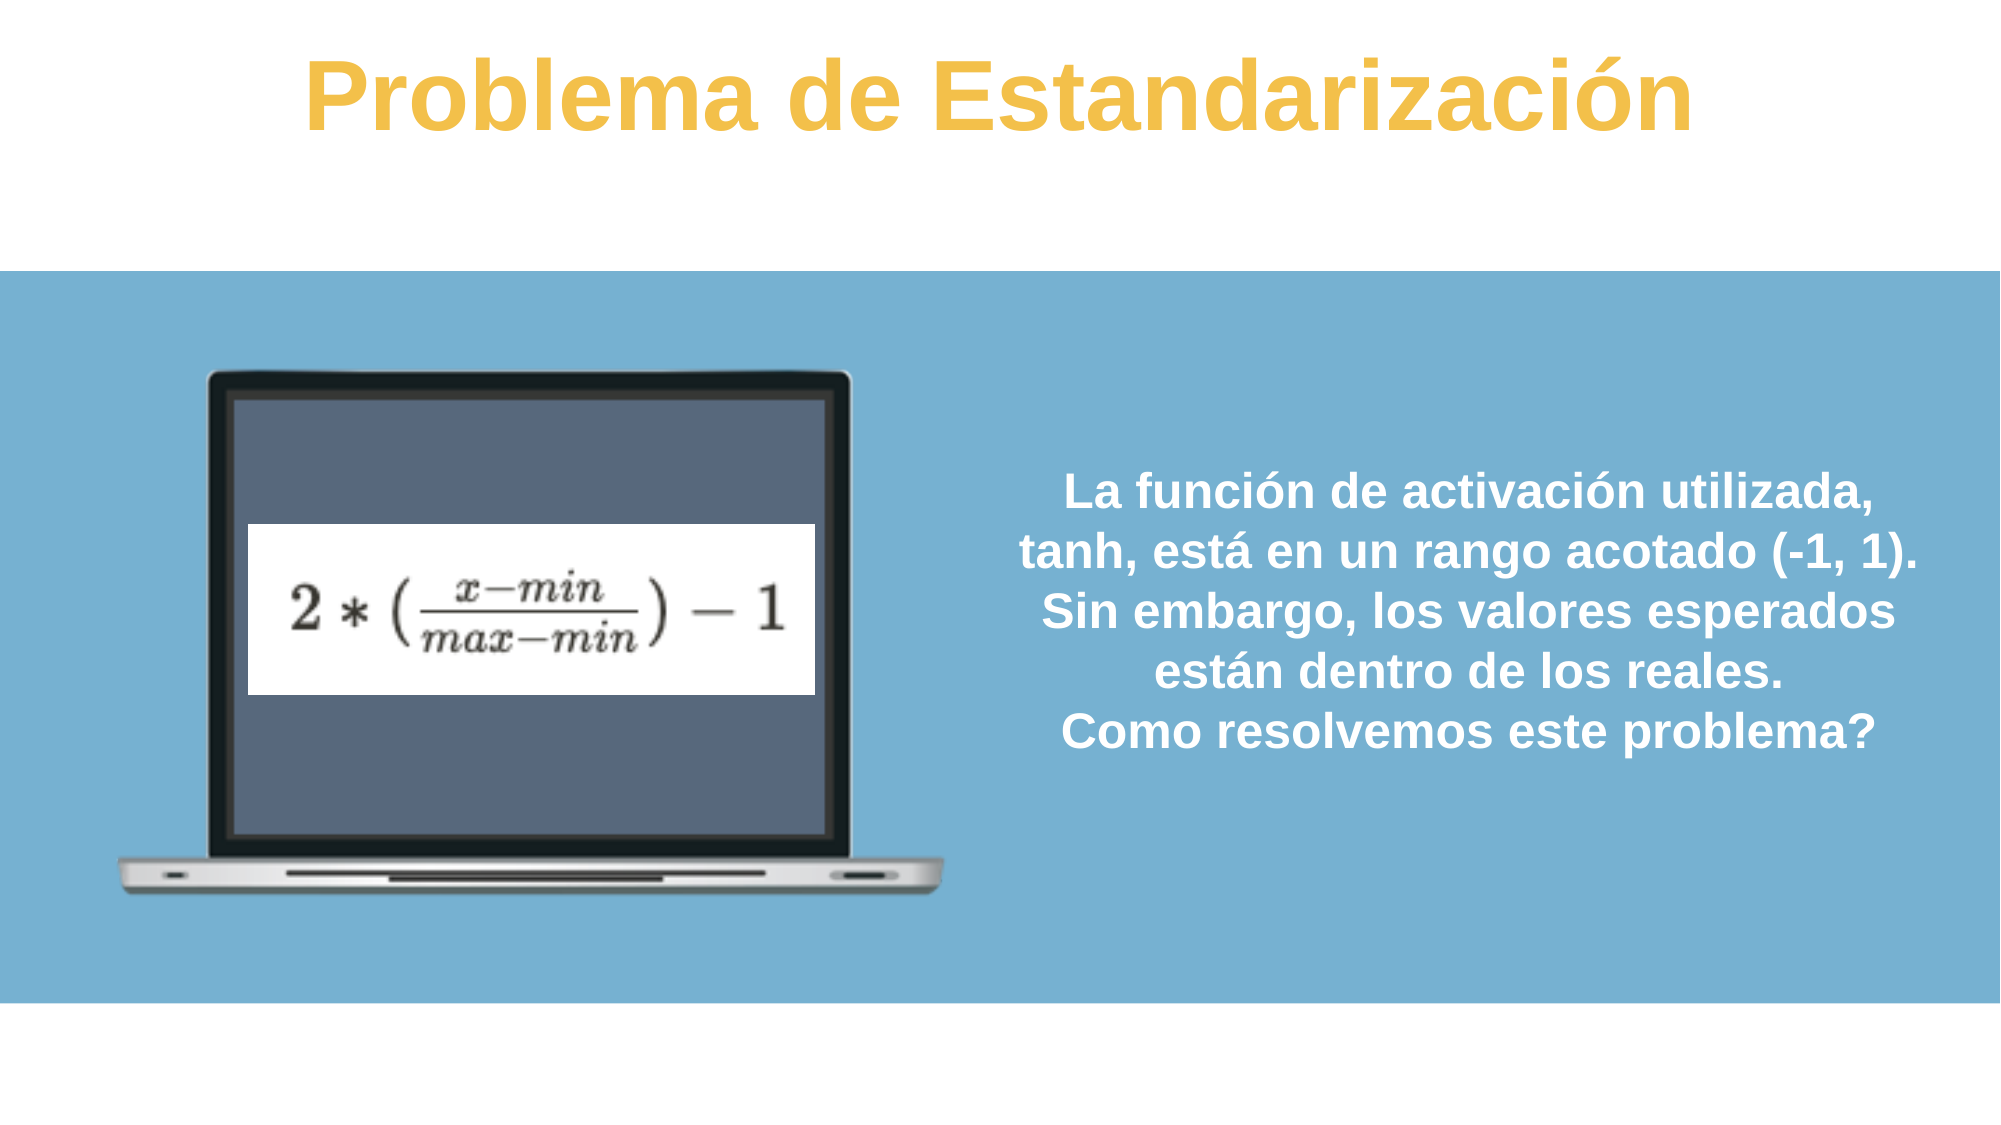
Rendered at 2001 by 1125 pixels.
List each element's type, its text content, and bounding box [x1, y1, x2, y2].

title Problema de Estandarización [0, 5, 2000, 176]
picture [0, 310, 1147, 952]
text_box La función de activación utilizada, tanh, está en un rango acotado (-1, 1). Sin embargo, los valores esperados están dentro de los reales. Como resolvemos este problema? [999, 450, 1939, 766]
